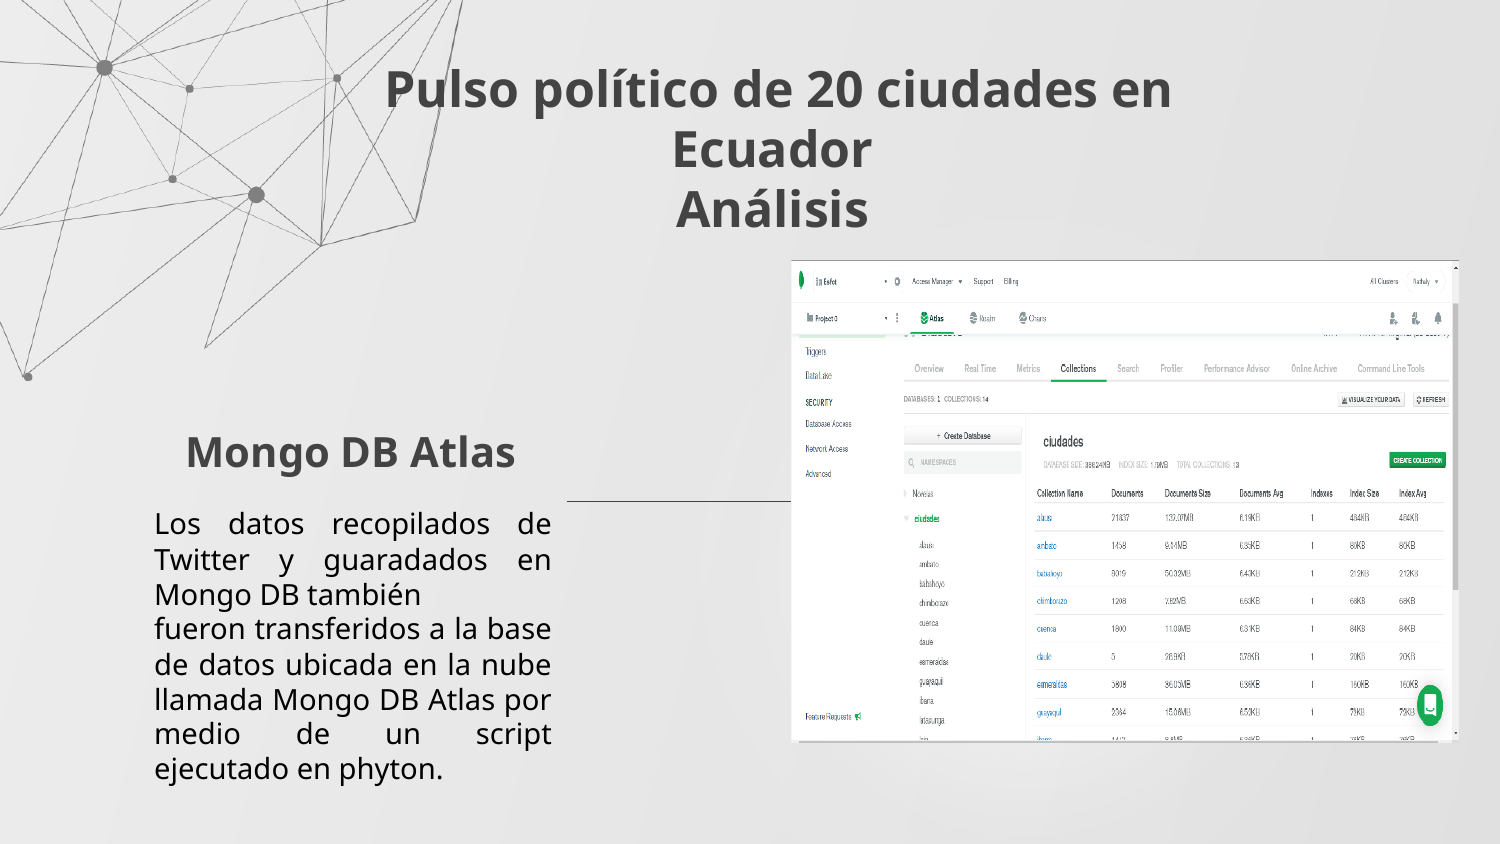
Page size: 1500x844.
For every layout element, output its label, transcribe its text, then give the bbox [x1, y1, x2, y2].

picture [0, 0, 1500, 844]
title Mongo DB Atlas [92, 154, 532, 491]
subtitle Los datos recopilados de Twitter y guaradados en Mongo DB también fueron transferidos a la base de datos ubicada en la nube llamada Mongo DB Atlas por medio de un script ejecutado en phyton. [139, 490, 567, 784]
title Pulso político de 20 ciudades en Ecuador Análisis [262, 42, 1283, 163]
